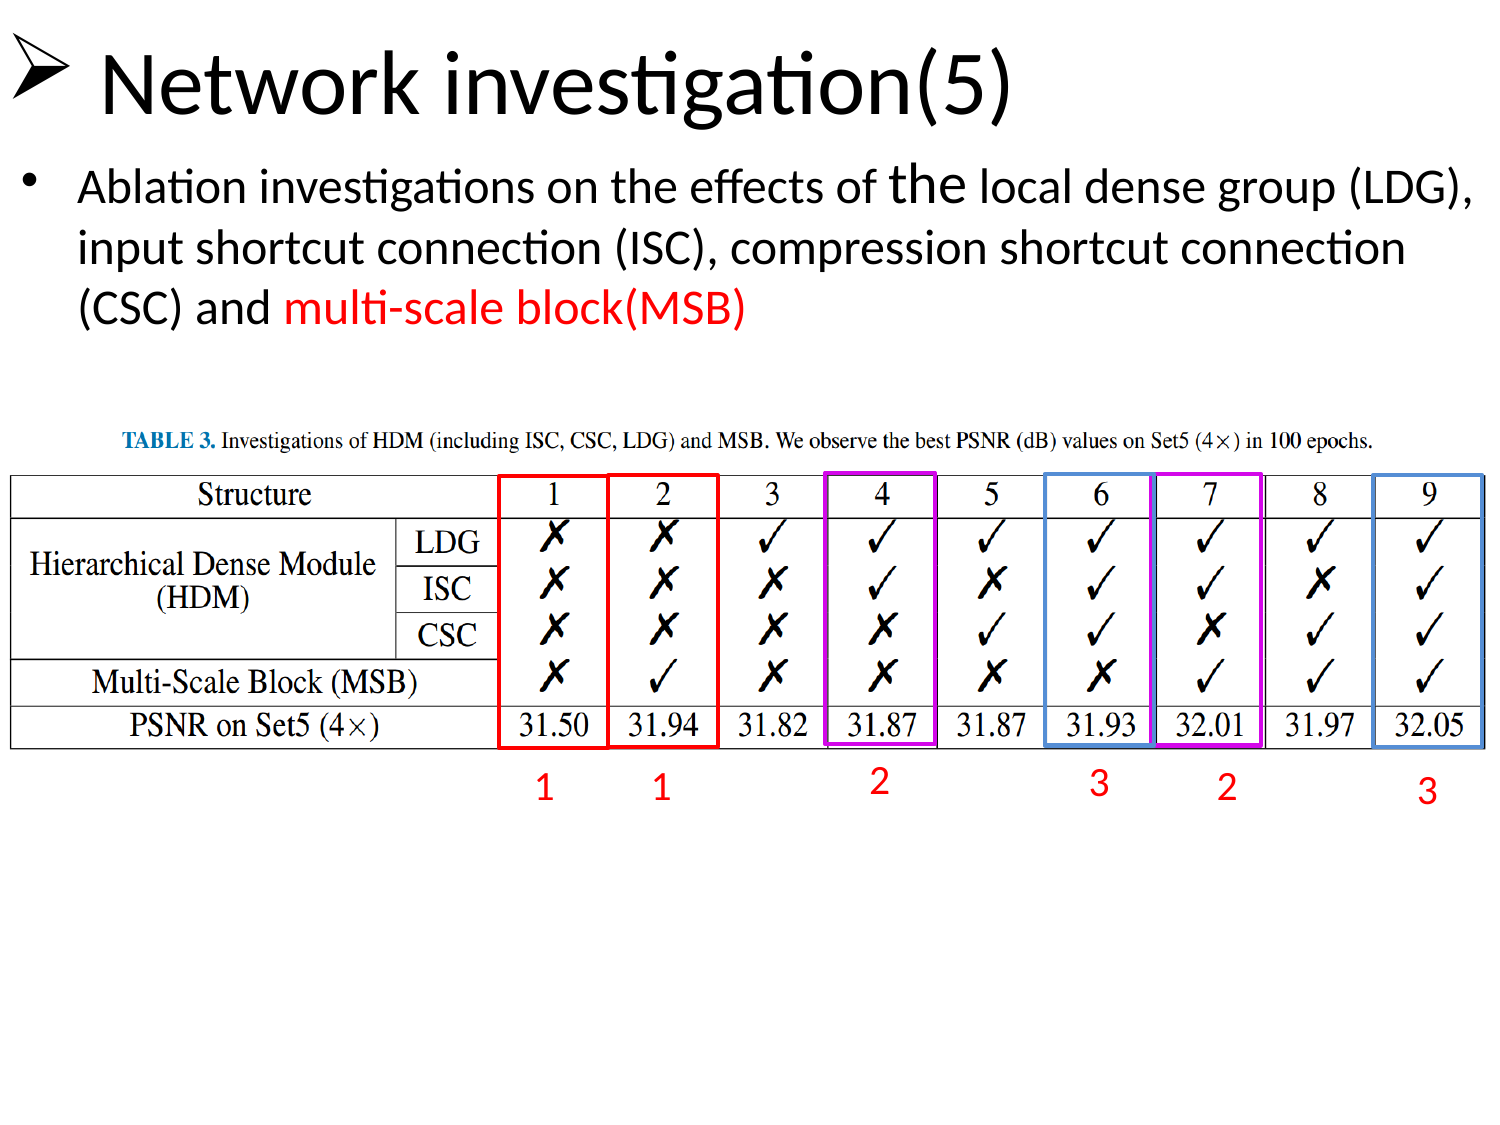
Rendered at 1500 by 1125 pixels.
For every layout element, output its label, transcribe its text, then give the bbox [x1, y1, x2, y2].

text_box 1 [518, 764, 570, 817]
title Network investigation(5) [0, 0, 1341, 172]
text_box 2 [1201, 764, 1253, 817]
picture [0, 420, 1490, 756]
text_box 3 [1073, 764, 1125, 812]
list Ablation investigations on the effects of the local dense group (LDG), input shortcut connection (ISC), compression shortcut connection (CSC) and multi-scale block(MSB) [5, 137, 1495, 362]
text_box 1 [635, 764, 687, 817]
text_box 3 [1402, 764, 1454, 821]
text_box 2 [854, 764, 906, 811]
